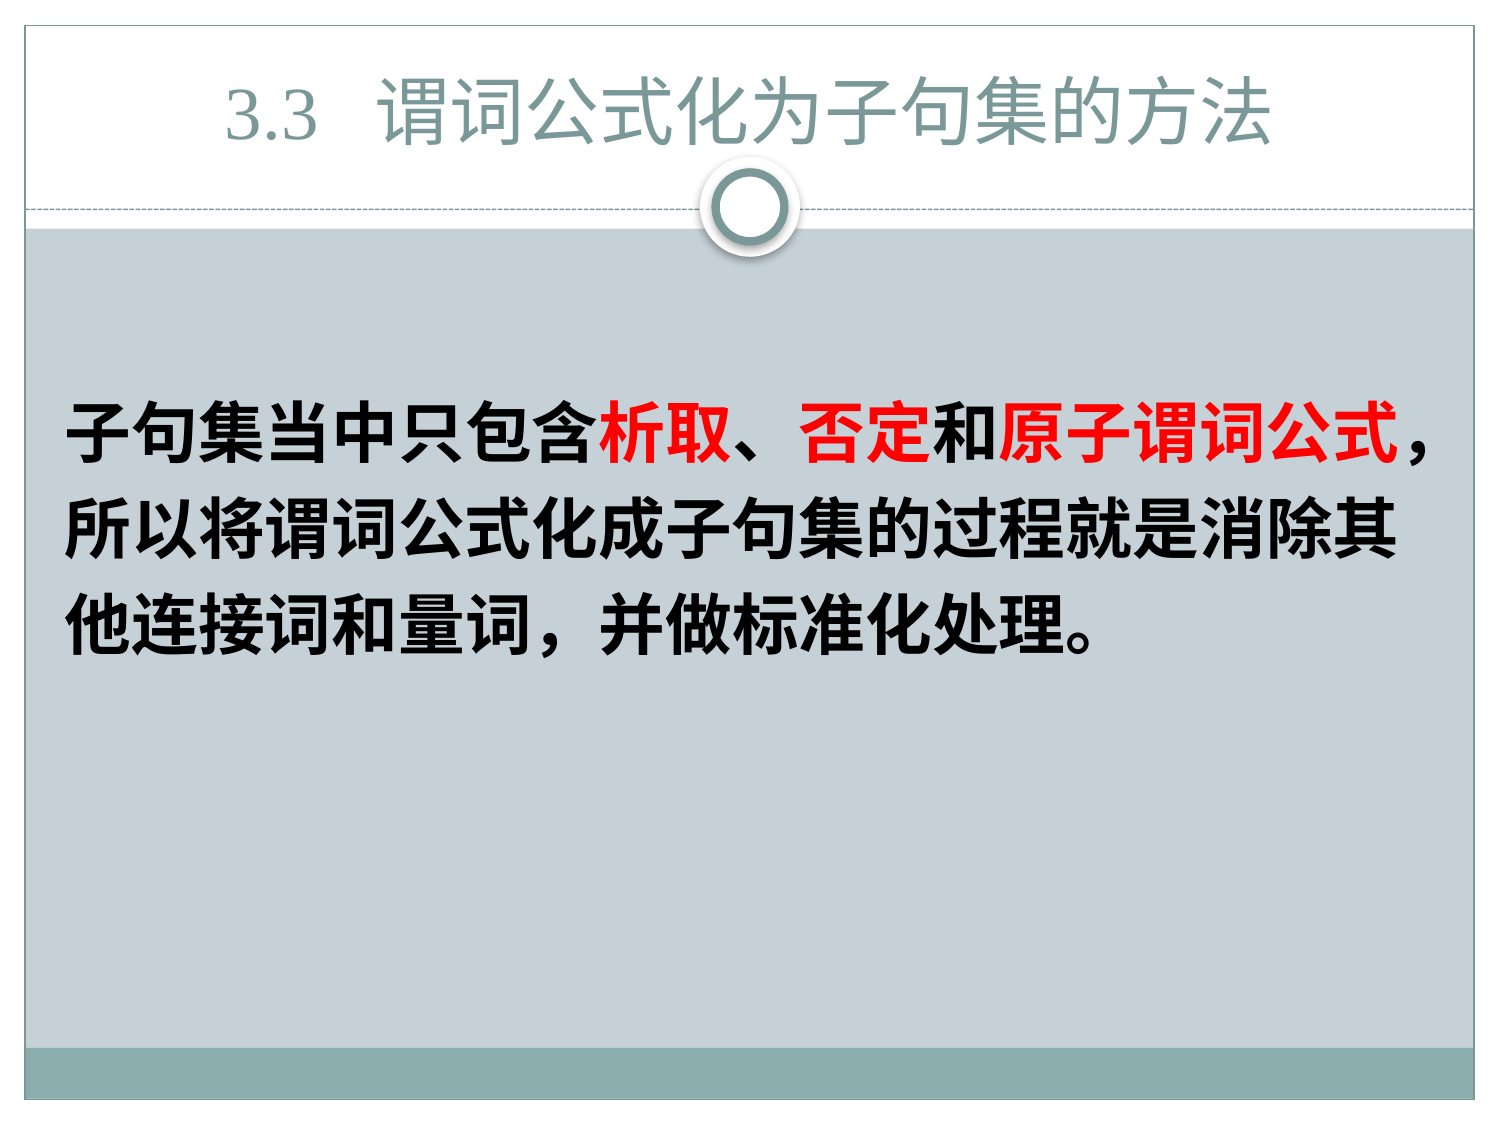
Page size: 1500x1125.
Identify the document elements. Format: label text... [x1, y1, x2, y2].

list 子句集当中只包含析取、否定和原子谓词公式，所以将谓词公式化成子句集的过程就是消除其他连接词和量词，并做标准化处理。 [49, 250, 1445, 1001]
slide_number [715, 168, 791, 241]
title 3.3 谓词公式化为子句集的方法 [49, 37, 1450, 163]
